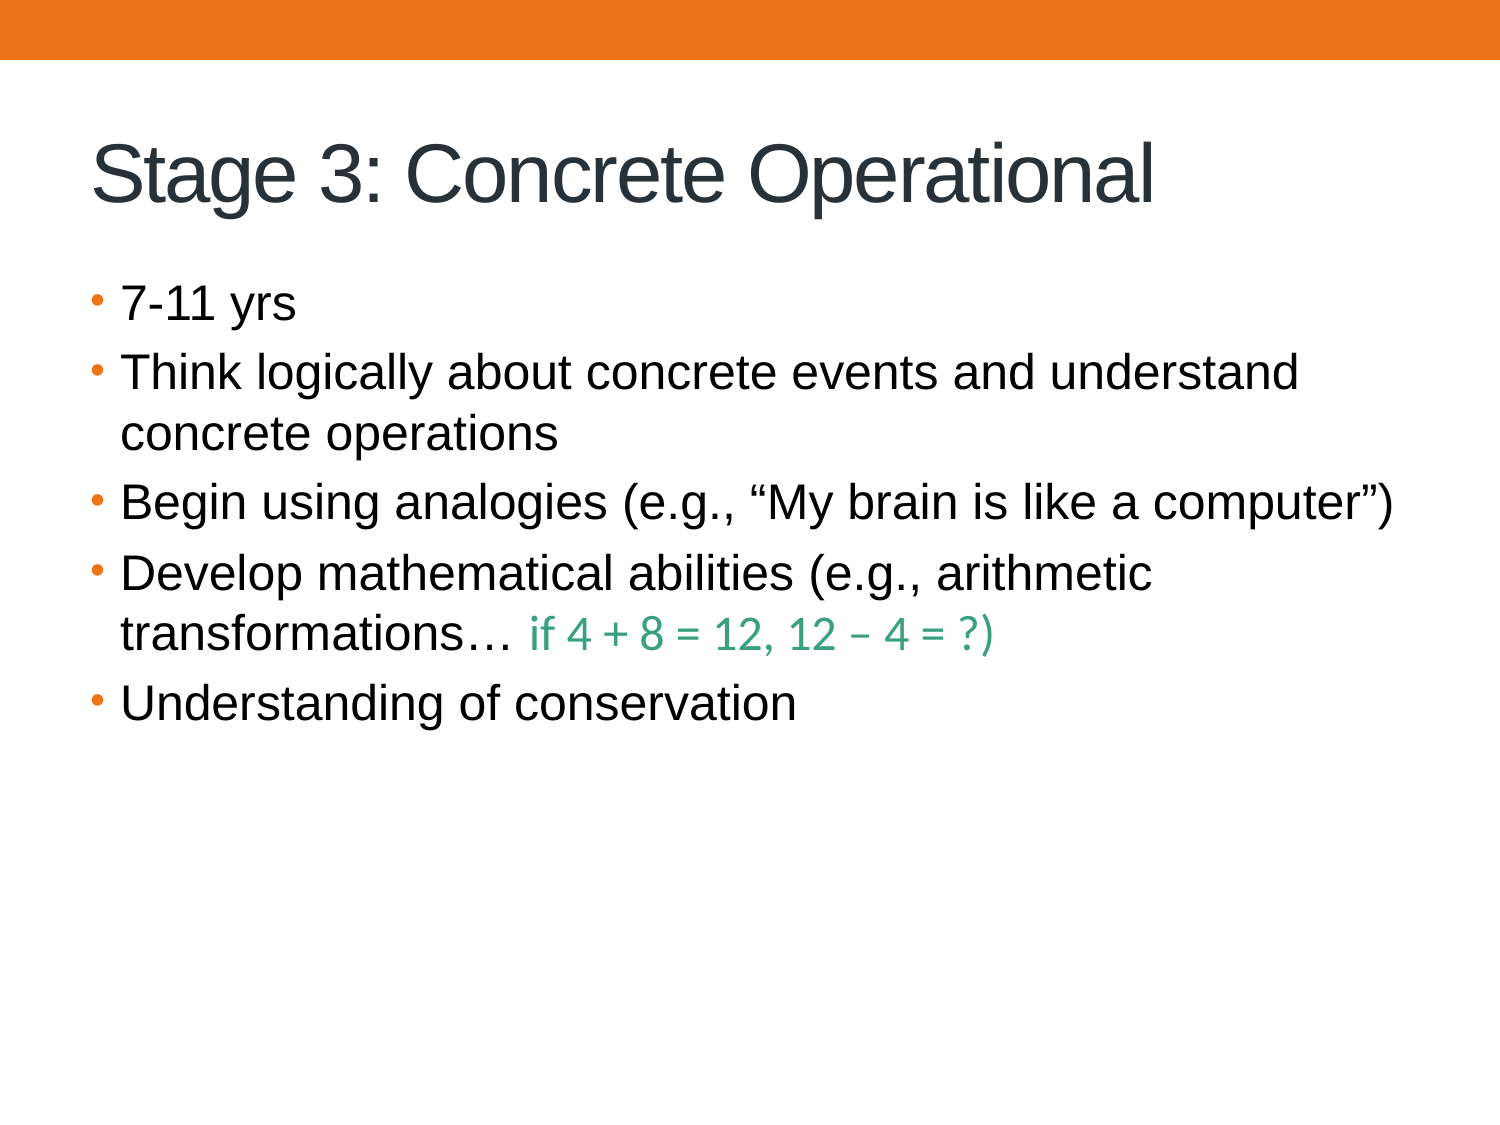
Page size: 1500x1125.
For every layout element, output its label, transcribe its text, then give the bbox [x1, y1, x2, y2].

list 7-11 yrs Think logically about concrete events and understand concrete operations Begin using analogies (e.g., “My brain is like a computer”) Develop mathematical abilities (e.g., arithmetic transformations… if 4 + 8 = 12, 12 – 4 = ?) Understanding of conservation [75, 262, 1425, 1063]
title Stage 3: Concrete Operational [75, 87, 1425, 250]
